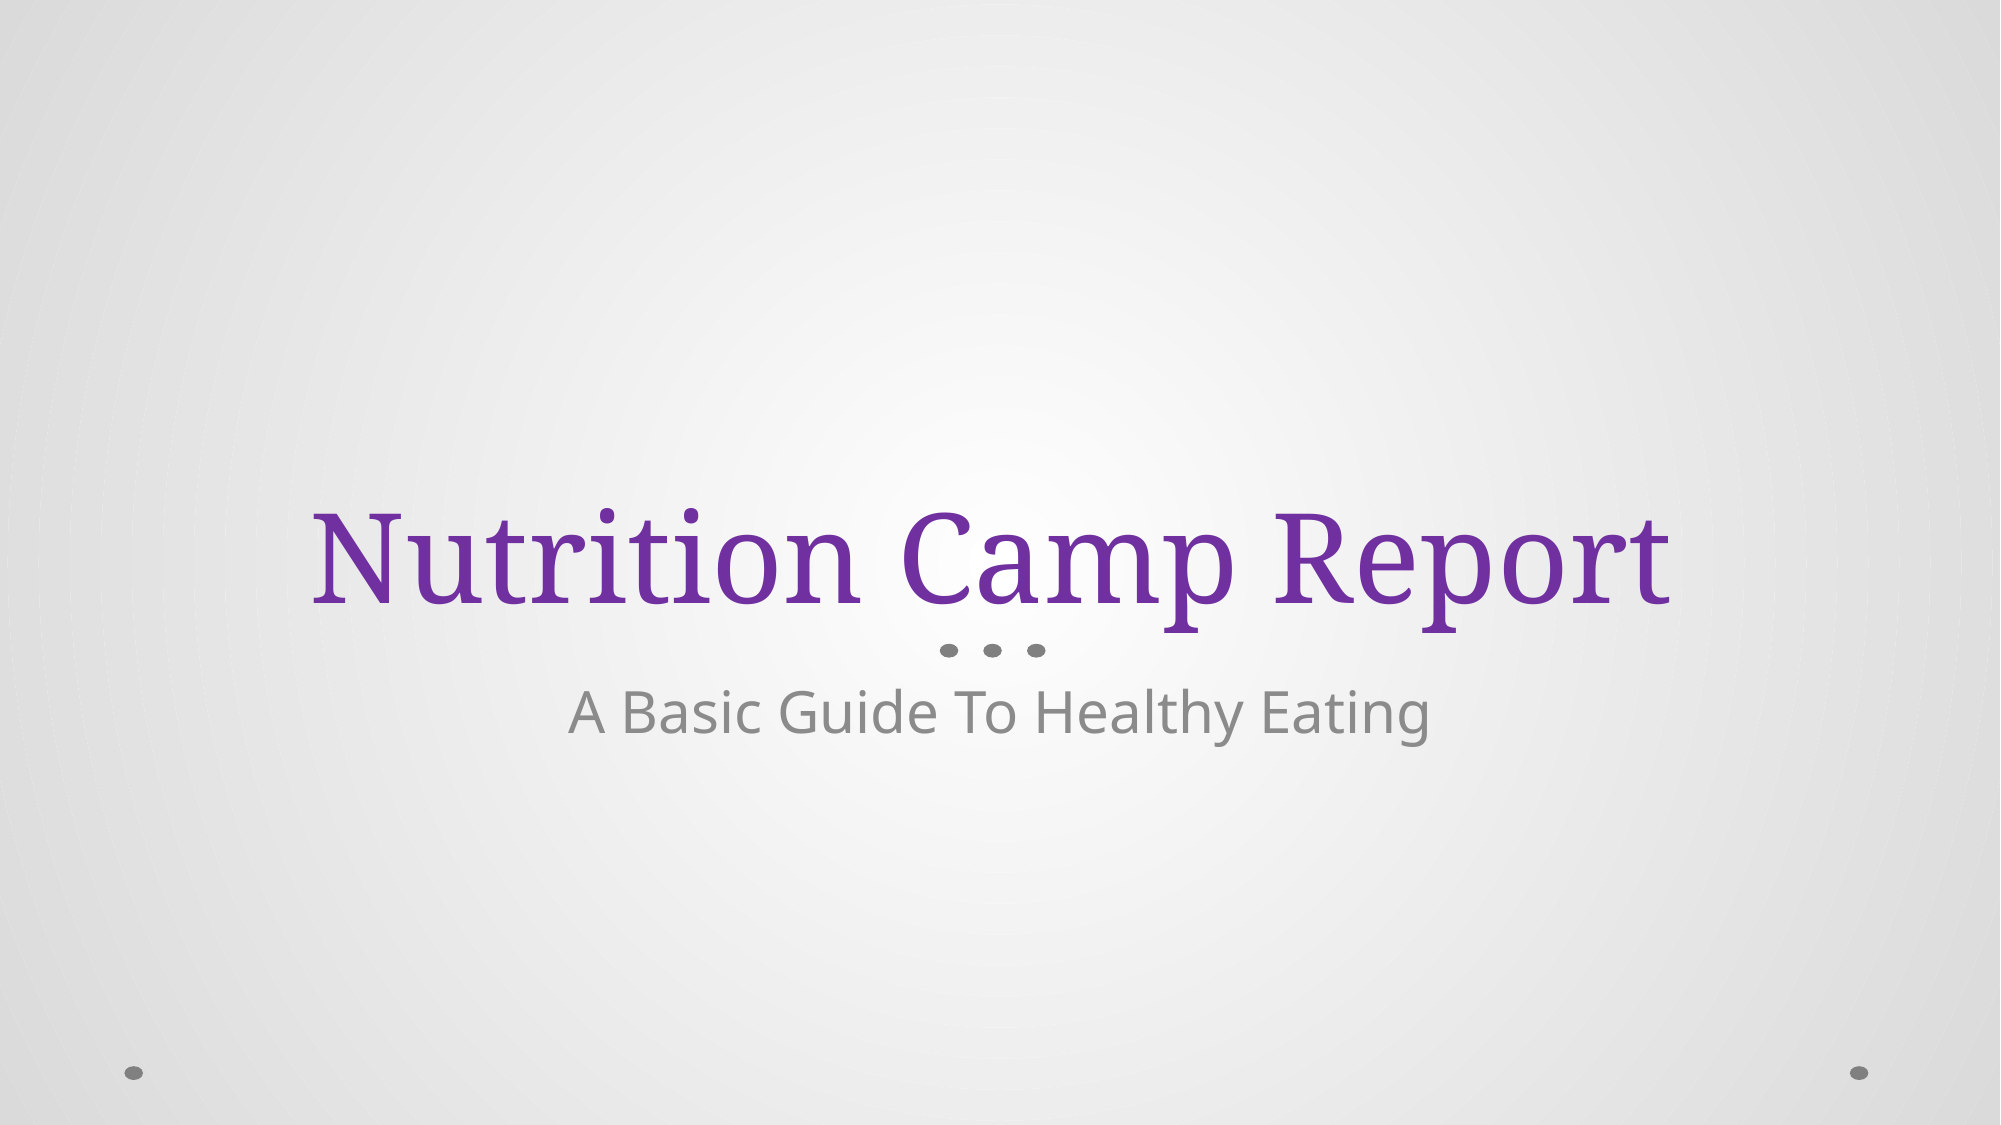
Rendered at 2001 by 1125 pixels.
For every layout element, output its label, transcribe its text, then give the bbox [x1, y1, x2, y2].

title Nutrition Camp Report [157, 224, 1858, 636]
list A Basic Guide To Healthy Eating [157, 667, 1858, 854]
